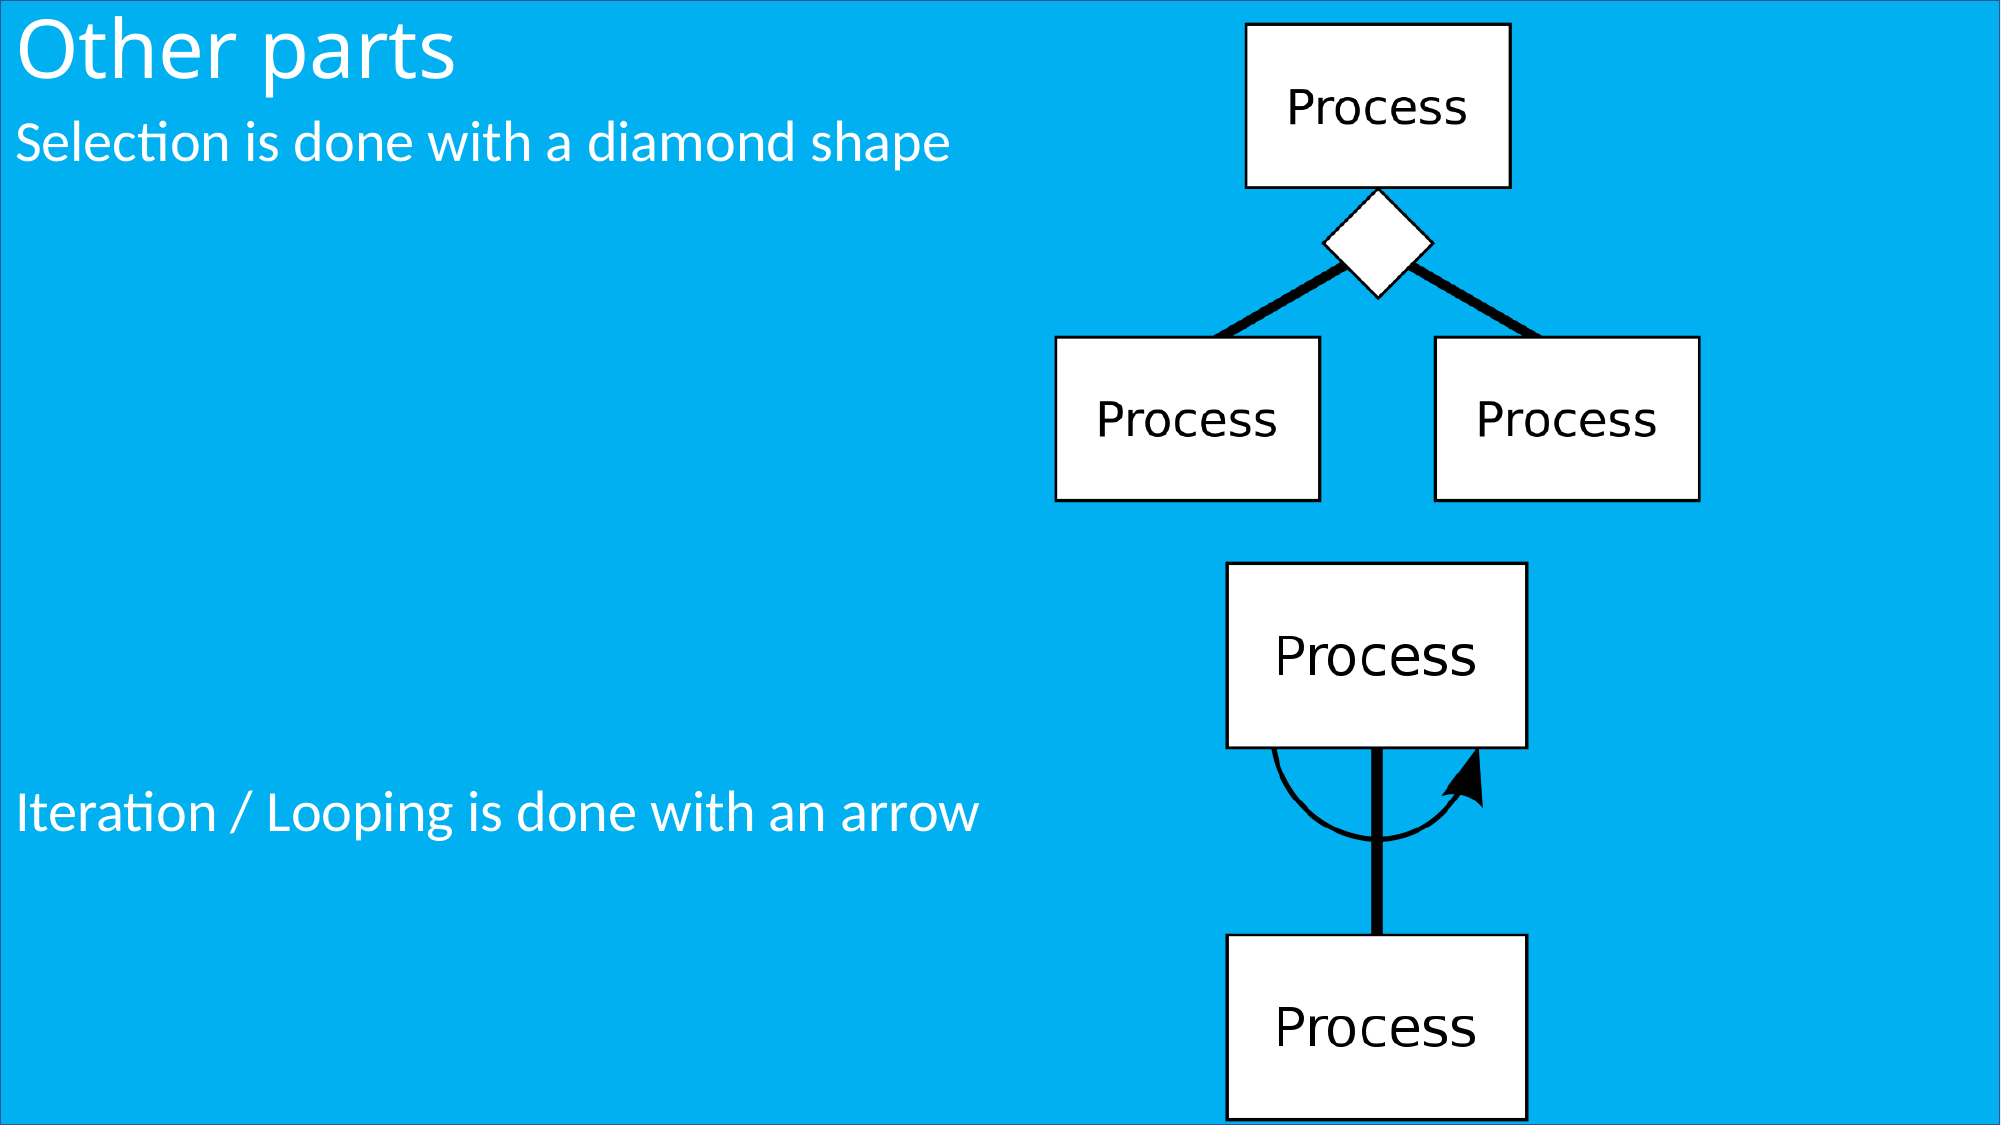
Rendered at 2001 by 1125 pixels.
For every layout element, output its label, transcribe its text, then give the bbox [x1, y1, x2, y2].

title Other parts [0, 0, 2000, 103]
list Selection is done with a diamond shape Iteration / Looping is done with an arrow [0, 103, 2000, 1125]
picture [1056, 24, 1699, 501]
picture [1227, 563, 1527, 1120]
